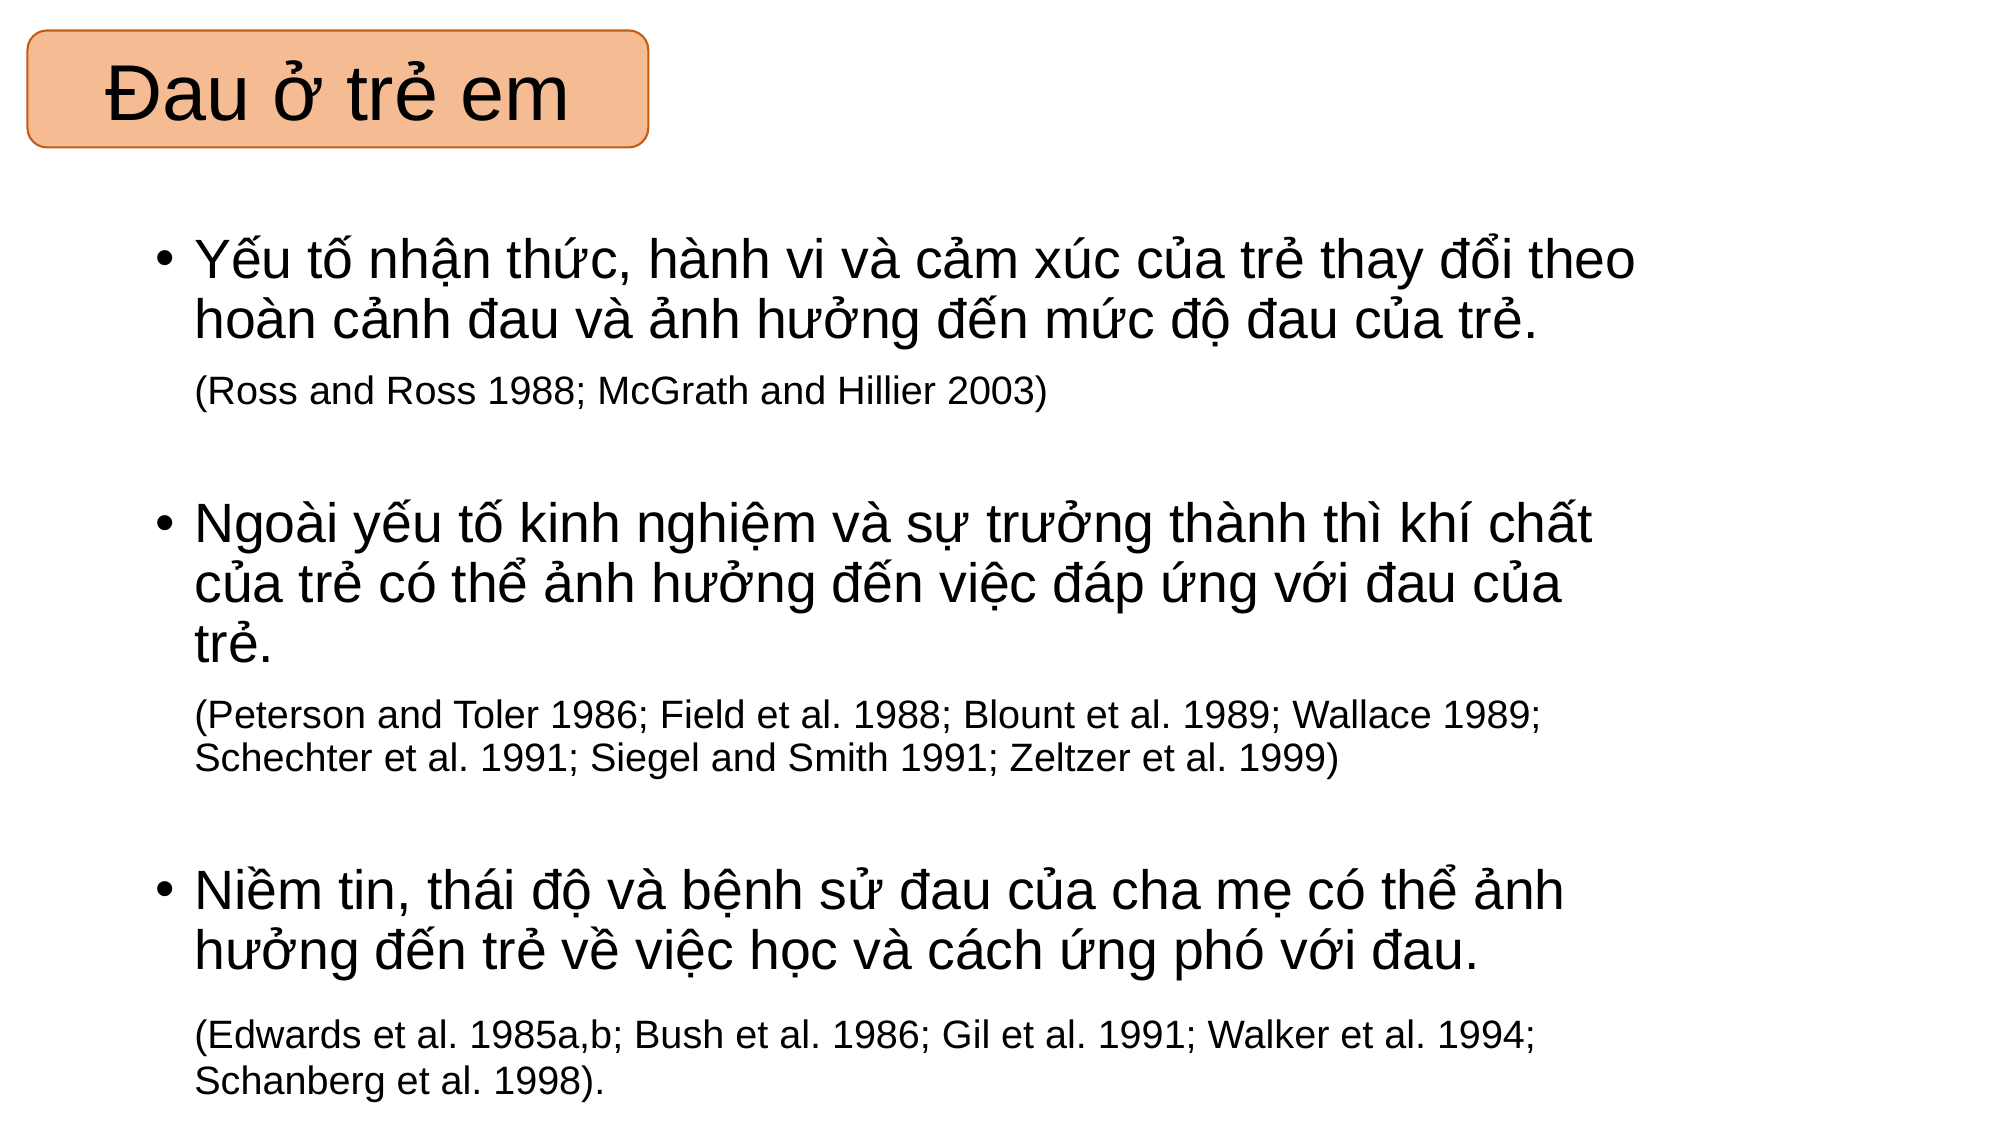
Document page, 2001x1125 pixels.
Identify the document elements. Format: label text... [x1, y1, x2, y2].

text_box Yếu tố nhận thức, hành vi và cảm xúc của trẻ thay đổi theo hoàn cảnh đau và ảnh hưởng đến mức độ đau của trẻ. (Ross and Ross 1988; McGrath and Hillier 2003) Ngoài yếu tố kinh nghiệm và sự trưởng thành thì khí chất của trẻ có thể ảnh hưởng đến việc đáp ứng với đau của trẻ. (Peterson and Toler 1986; Field et al. 1988; Blount et al. 1989; Wallace 1989; Schechter et al. 1991; Siegel and Smith 1991; Zeltzer et al. 1999) Niềm tin, thái độ và bệnh sử đau của cha mẹ có thể ảnh hưởng đến trẻ về việc học và cách ứng phó với đau. (Edwards et al. 1985a,b; Bush et al. 1986; Gil et al. 1991; Walker et al. 1994; Schanberg et al. 1998). [140, 223, 1662, 1125]
text_box Đau ở trẻ em [26, 29, 650, 149]
